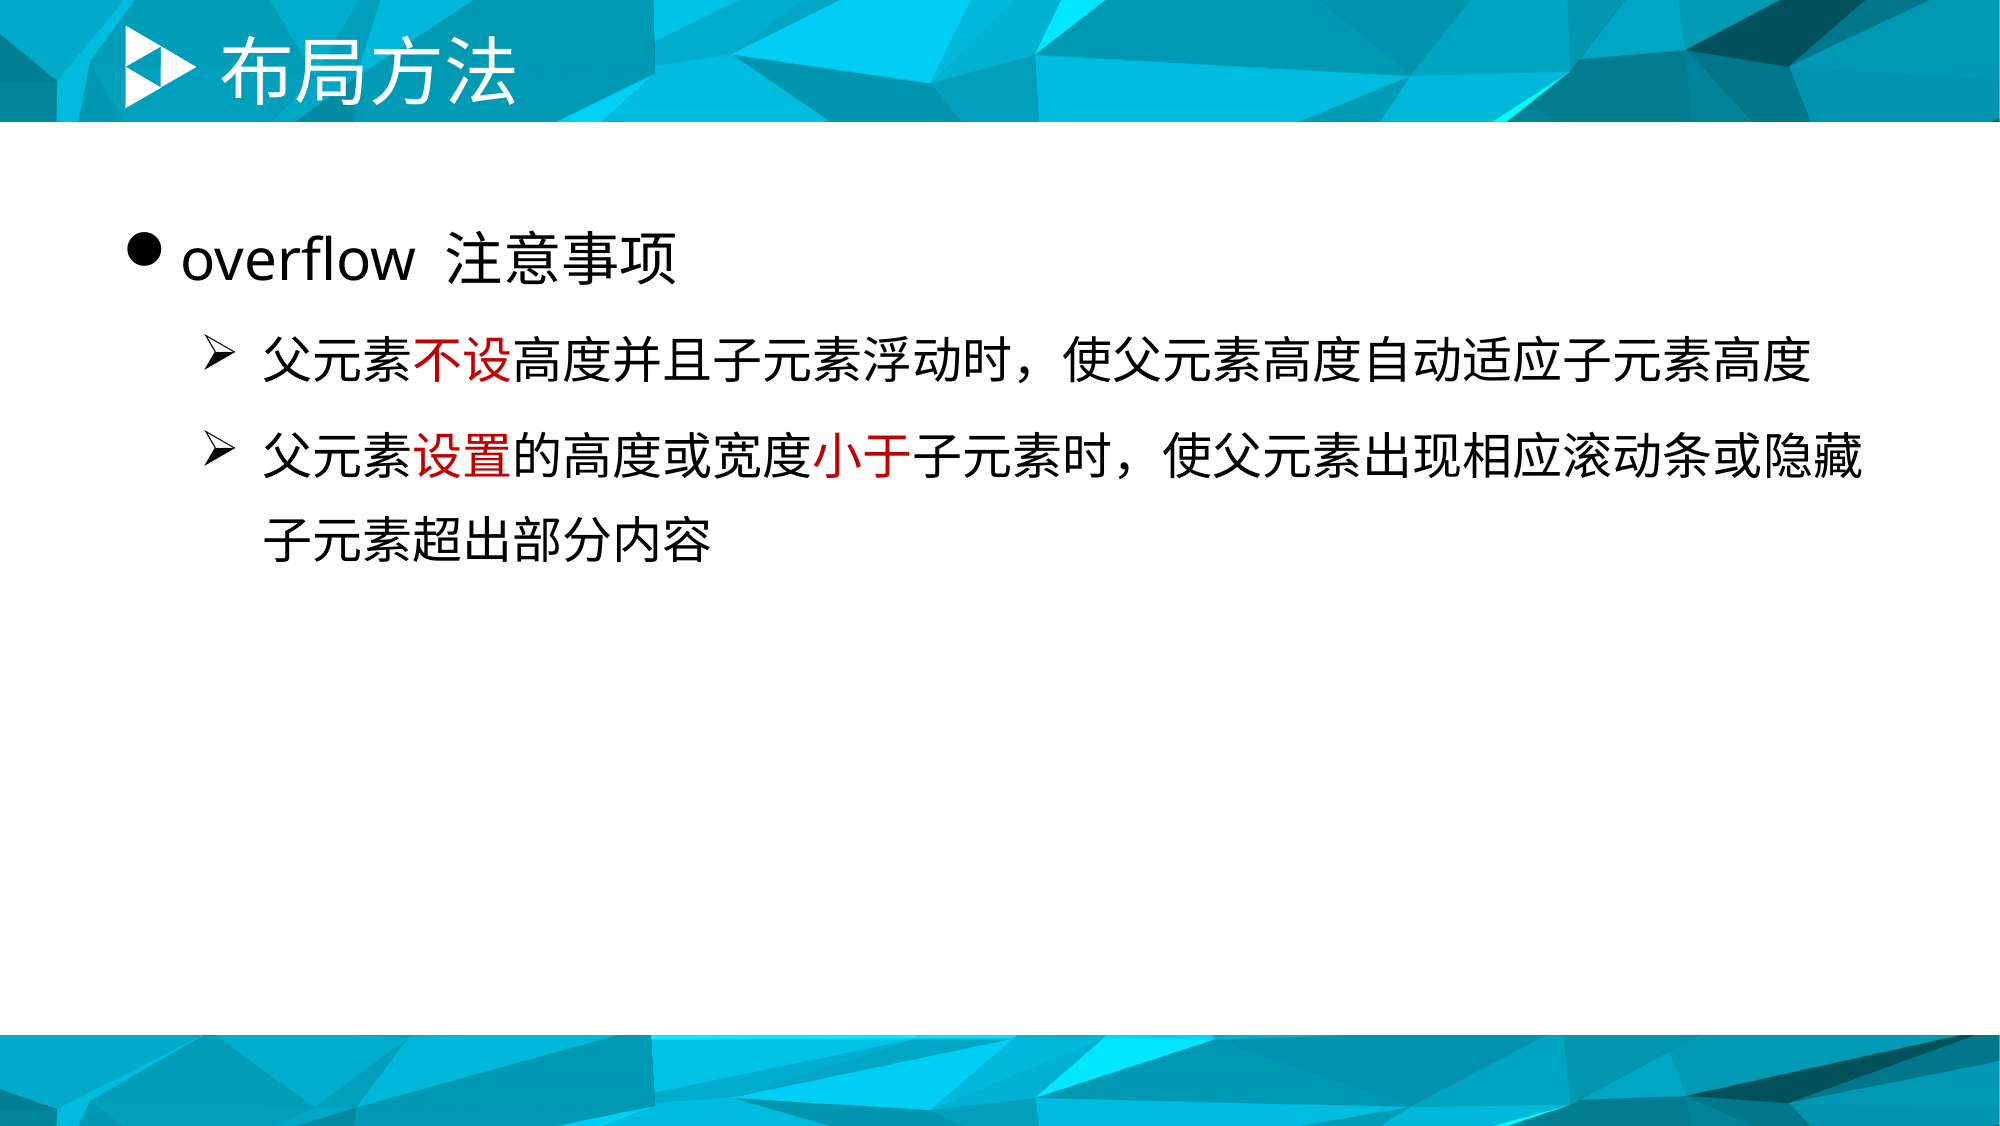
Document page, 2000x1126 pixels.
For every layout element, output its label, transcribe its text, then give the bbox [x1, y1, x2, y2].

list overflow 注意事项 父元素不设高度并且子元素浮动时，使父元素高度自动适应子元素高度 父元素设置的高度或宽度小于子元素时，使父元素出现相应滚动条或隐藏子元素超出部分内容 [104, 178, 1927, 978]
picture [0, 1035, 2000, 1126]
title 布局方法 [201, 24, 1927, 127]
picture [0, 0, 2000, 122]
